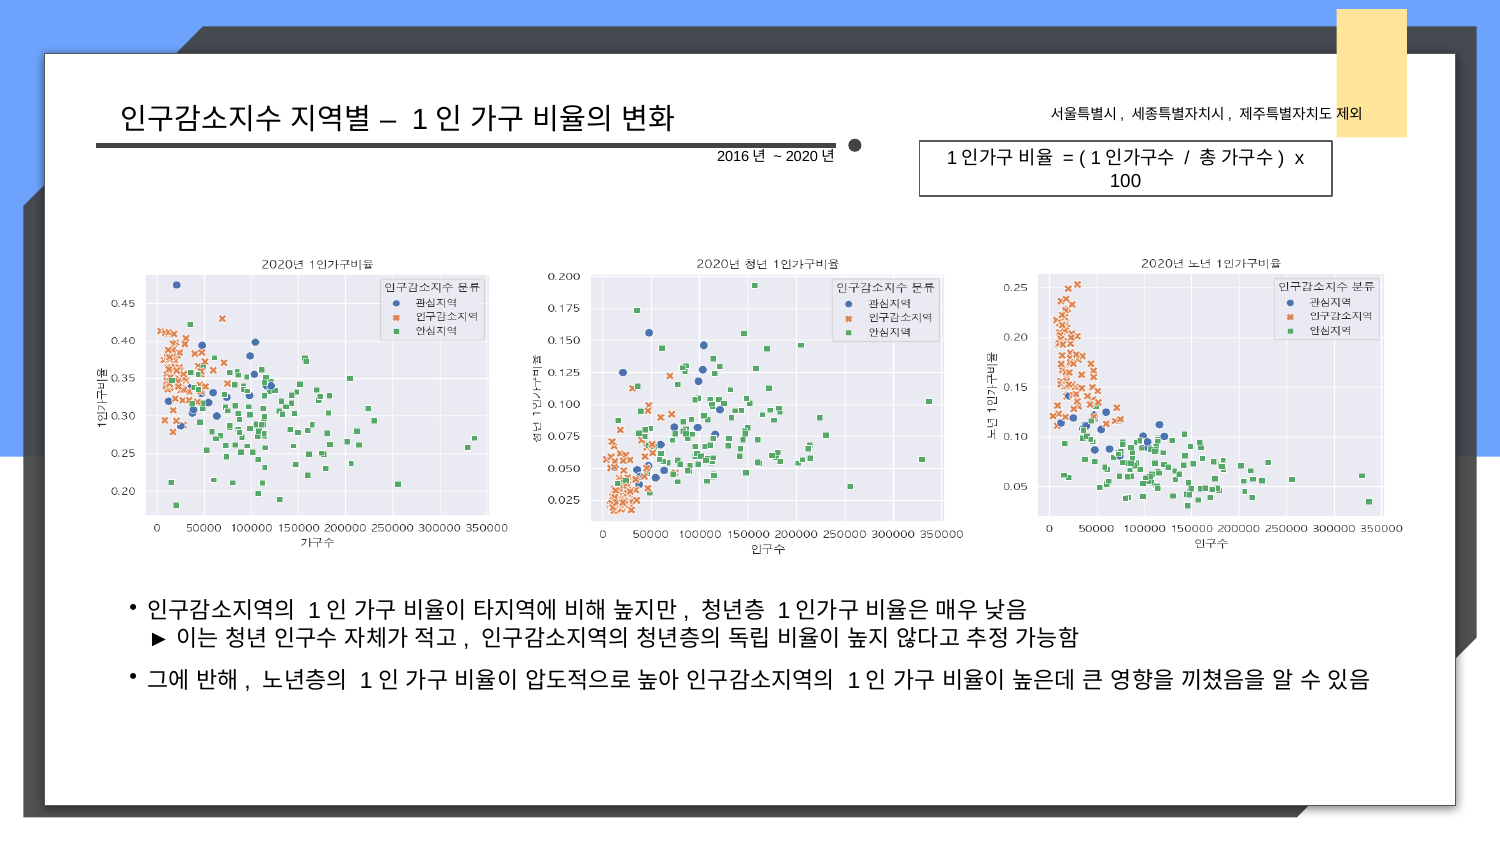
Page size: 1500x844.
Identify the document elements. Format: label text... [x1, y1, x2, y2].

text_box 인구감소지역의 1인 가구 비율이 타지역에 비해 높지만, 청년층 1인가구 비율은 매우 낮음 ► 이는 청년 인구수 자체가 적고, 인구감소지역의 청년층의 독립 비율이 높지 않다고 추정 가능함 그에 반해, 노년층의 1인 가구 비율이 압도적으로 높아 인구감소지역의 1인 가구 비율이 높은데 큰 영향을 끼쳤음을 알 수 있음 [129, 595, 1371, 694]
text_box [919, 140, 1333, 197]
text_box 서울특별시, 세종특별자치시, 제주특별자치도 제외 [1035, 96, 1500, 132]
text_box 2016년 ~ 2020년 [612, 138, 939, 174]
text_box 인구감소지수 지역별 – 1인 가구 비율의 변화 [105, 85, 1059, 151]
picture [89, 234, 1429, 558]
